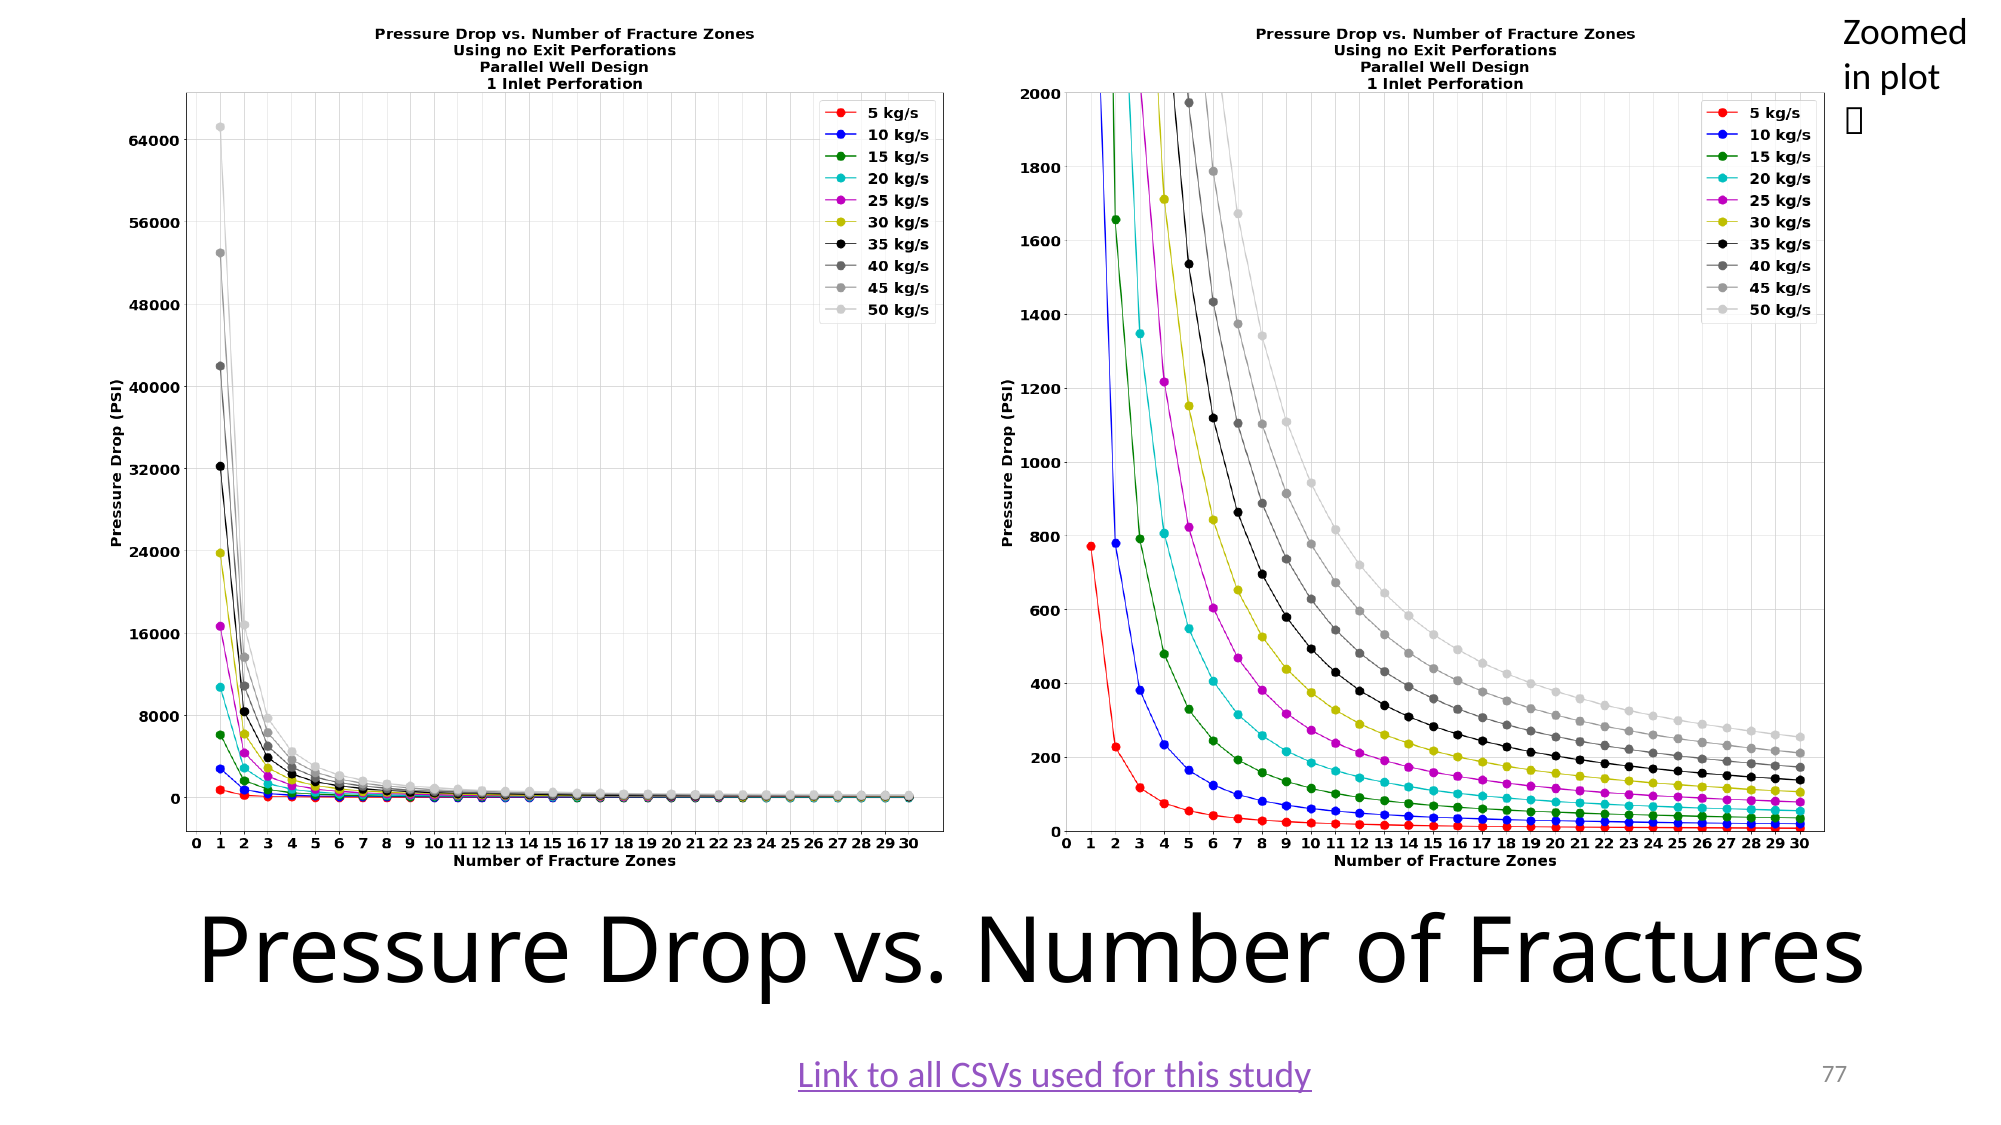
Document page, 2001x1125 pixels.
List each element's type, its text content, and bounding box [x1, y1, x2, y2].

picture [996, 22, 1829, 873]
slide_number 77 [1551, 1042, 1863, 1103]
text_box Link to all CSVs used for this study [783, 1042, 1551, 1103]
text_box Zoomed in plot  [1828, 0, 1997, 150]
text_box Pressure Drop vs. Number of Fractures [137, 827, 1927, 1011]
picture [105, 22, 948, 873]
